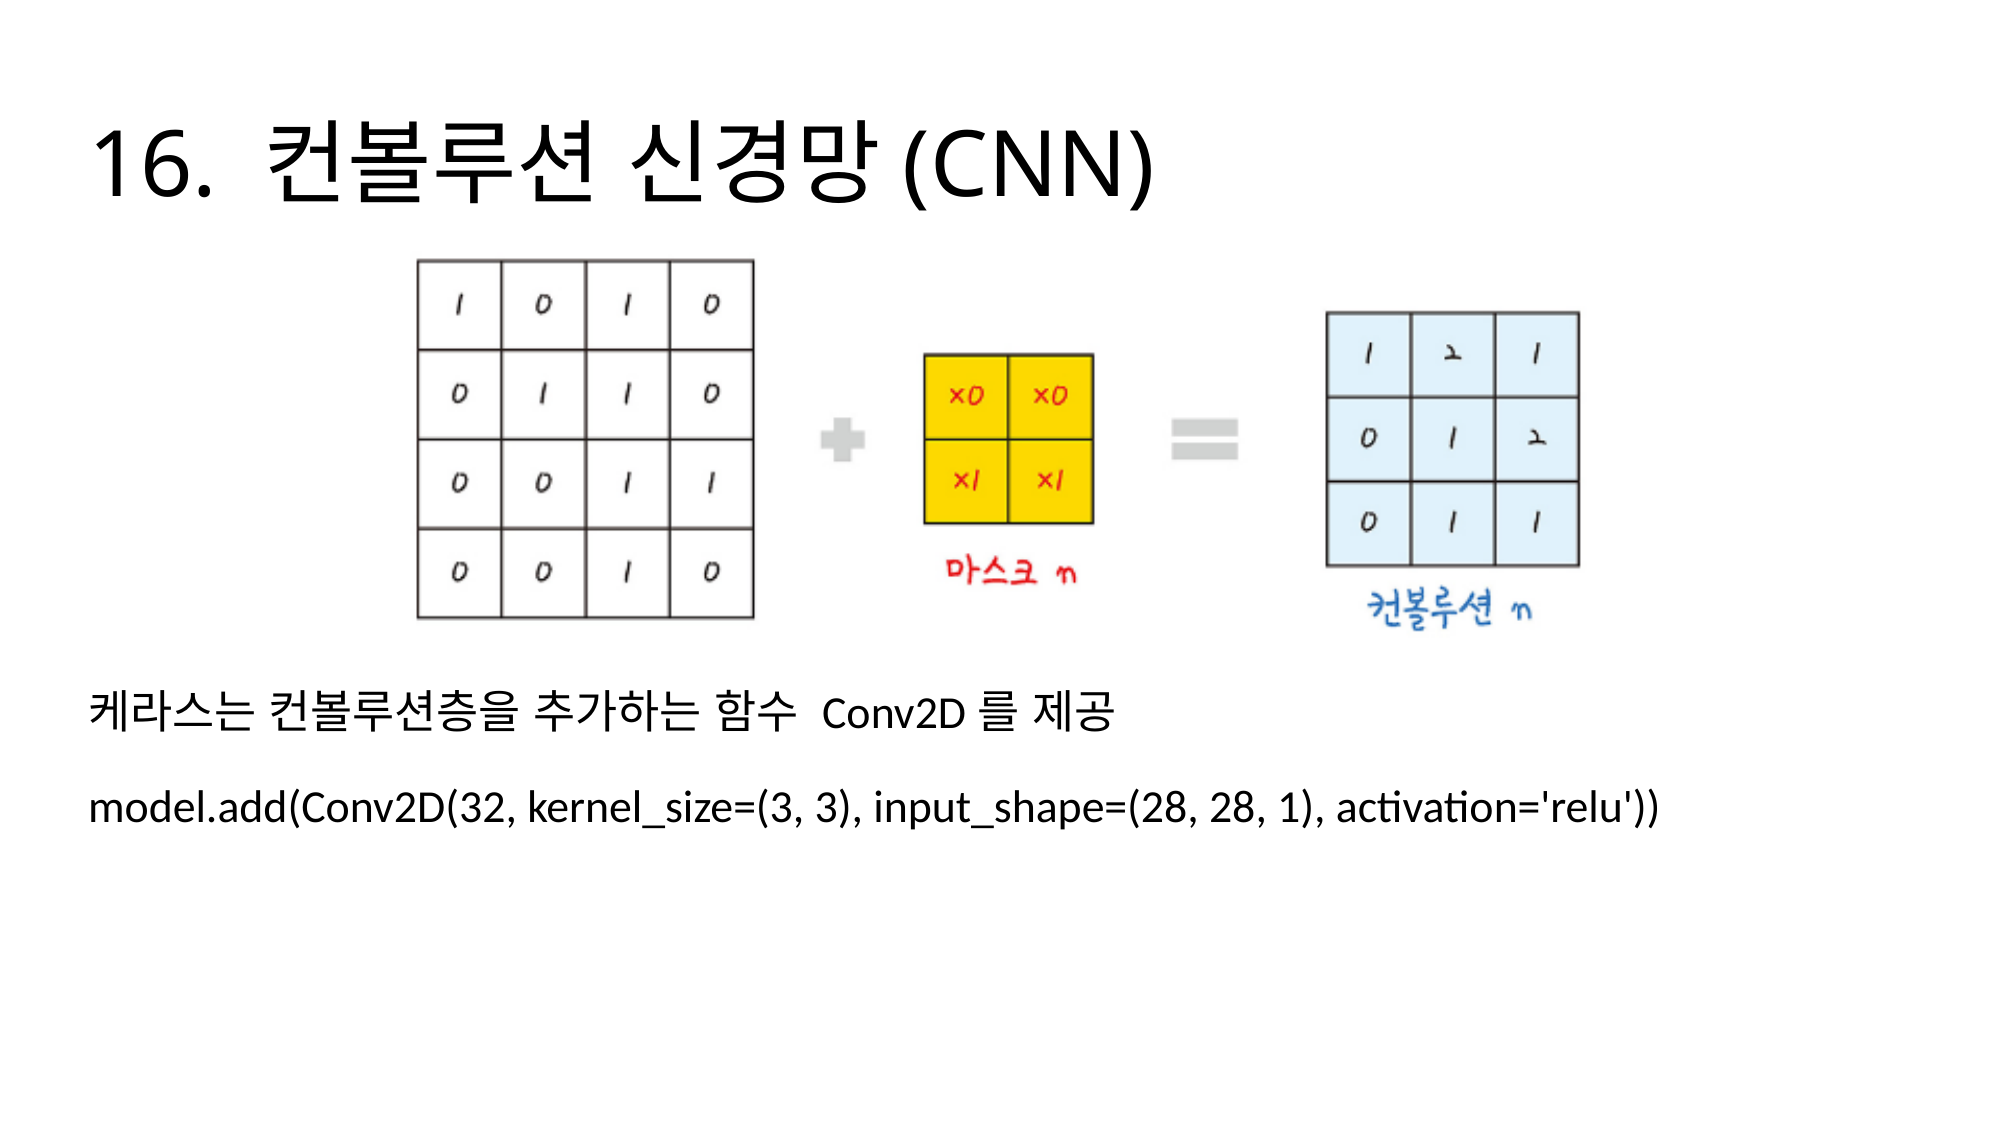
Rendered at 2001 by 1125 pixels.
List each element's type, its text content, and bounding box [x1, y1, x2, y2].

picture [409, 251, 1591, 669]
title 16. 컨볼루션 신경망(CNN) [68, 97, 1932, 223]
list 케라스는 컨볼루션층을 추가하는 함수 Conv2D를 제공 model.add(Conv2D(32, kernel_size=(3, 3), input_shape=(28, 28, 1), activation='relu')) [68, 668, 1932, 1000]
